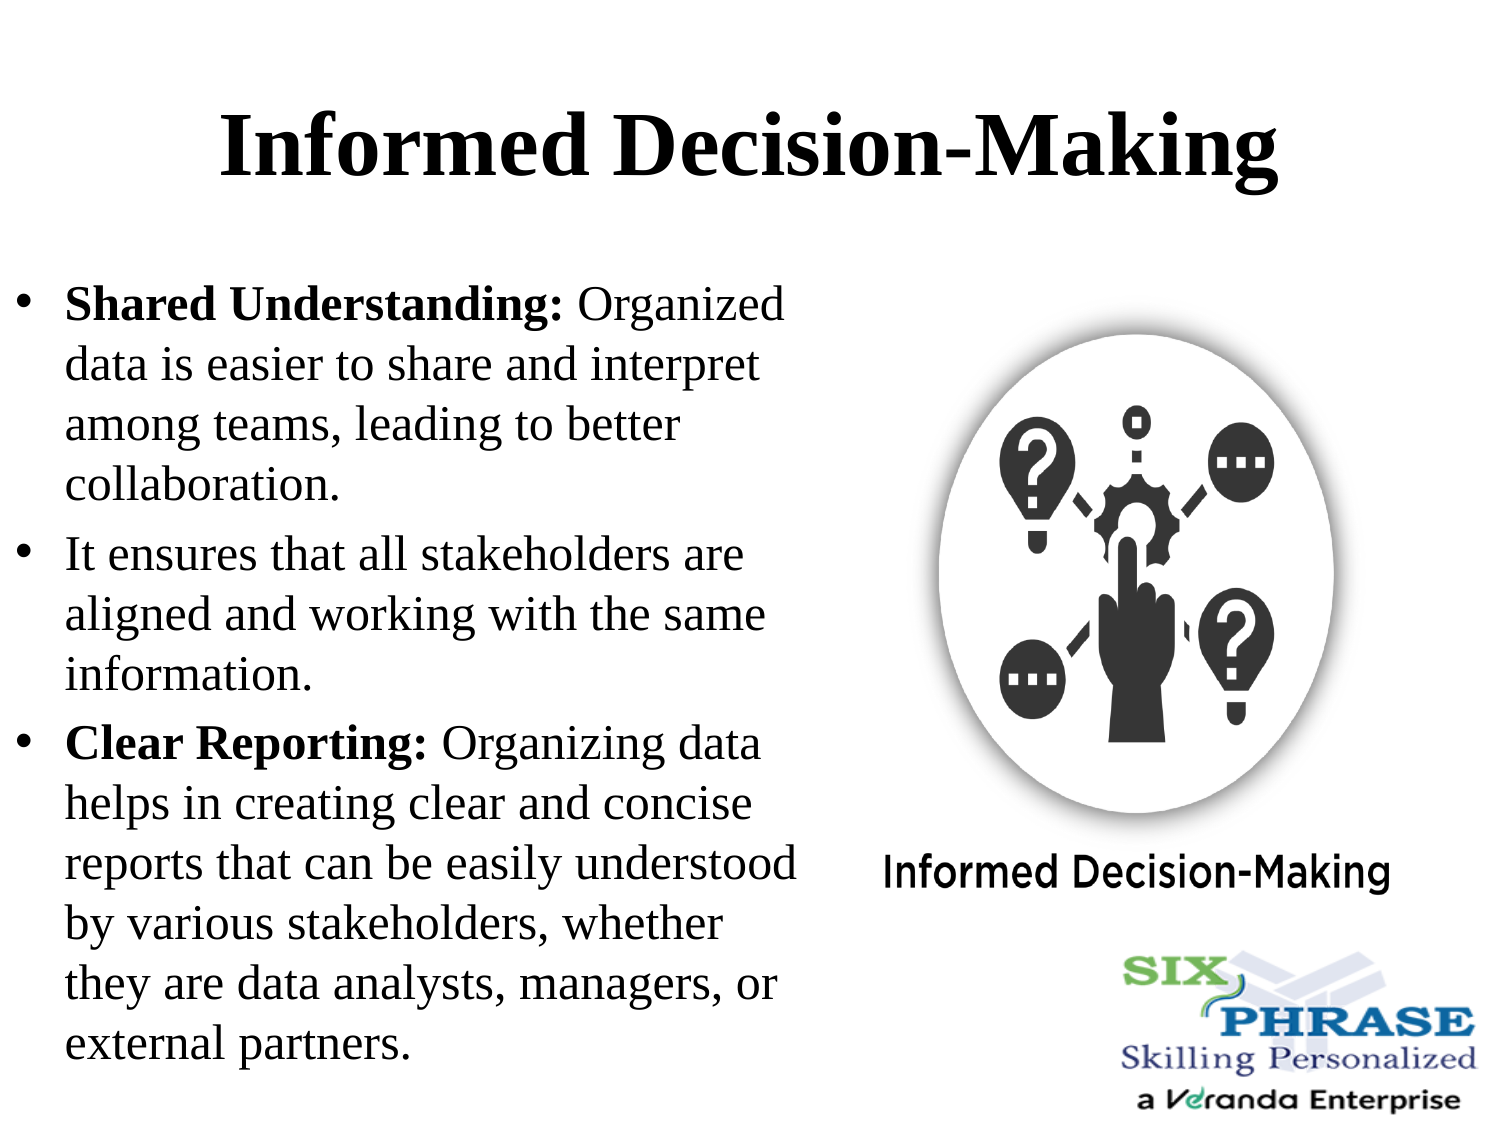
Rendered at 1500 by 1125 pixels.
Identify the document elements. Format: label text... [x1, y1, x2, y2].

list Shared Understanding: Organized data is easier to share and interpret among teams, leading to better collaboration. It ensures that all stakeholders are aligned and working with the same information. Clear Reporting: Organizing data helps in creating clear and concise reports that can be easily understood by various stakeholders, whether they are data analysts, managers, or external partners. [0, 262, 821, 1125]
title Informed Decision-Making [75, 45, 1425, 233]
picture [773, 234, 1500, 915]
picture [1101, 937, 1500, 1125]
